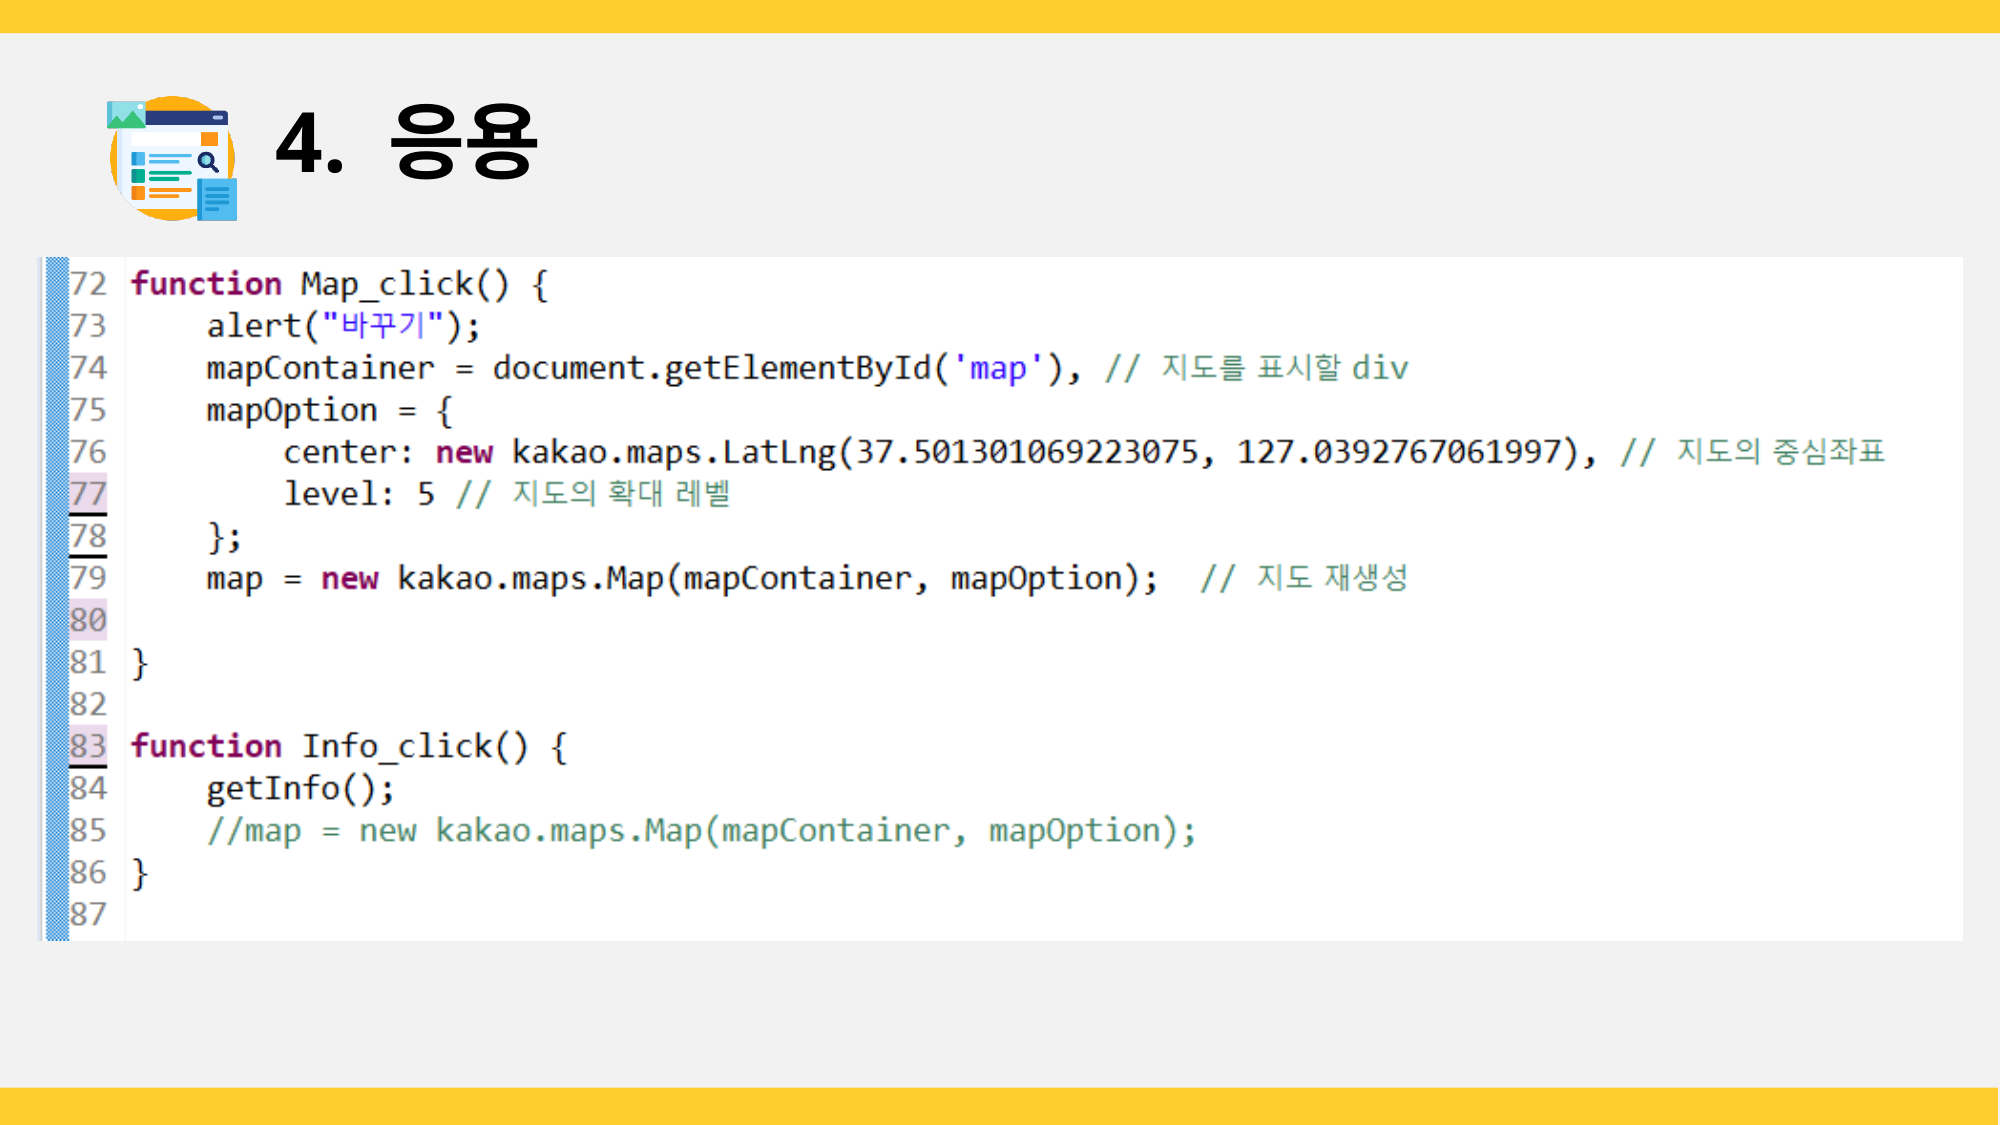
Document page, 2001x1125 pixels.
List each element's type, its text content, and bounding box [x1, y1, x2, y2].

text_box [0, 0, 2000, 34]
text_box 4. 응용 [260, 81, 852, 197]
picture [107, 93, 237, 223]
picture [37, 257, 1963, 941]
text_box [0, 1086, 1999, 1125]
